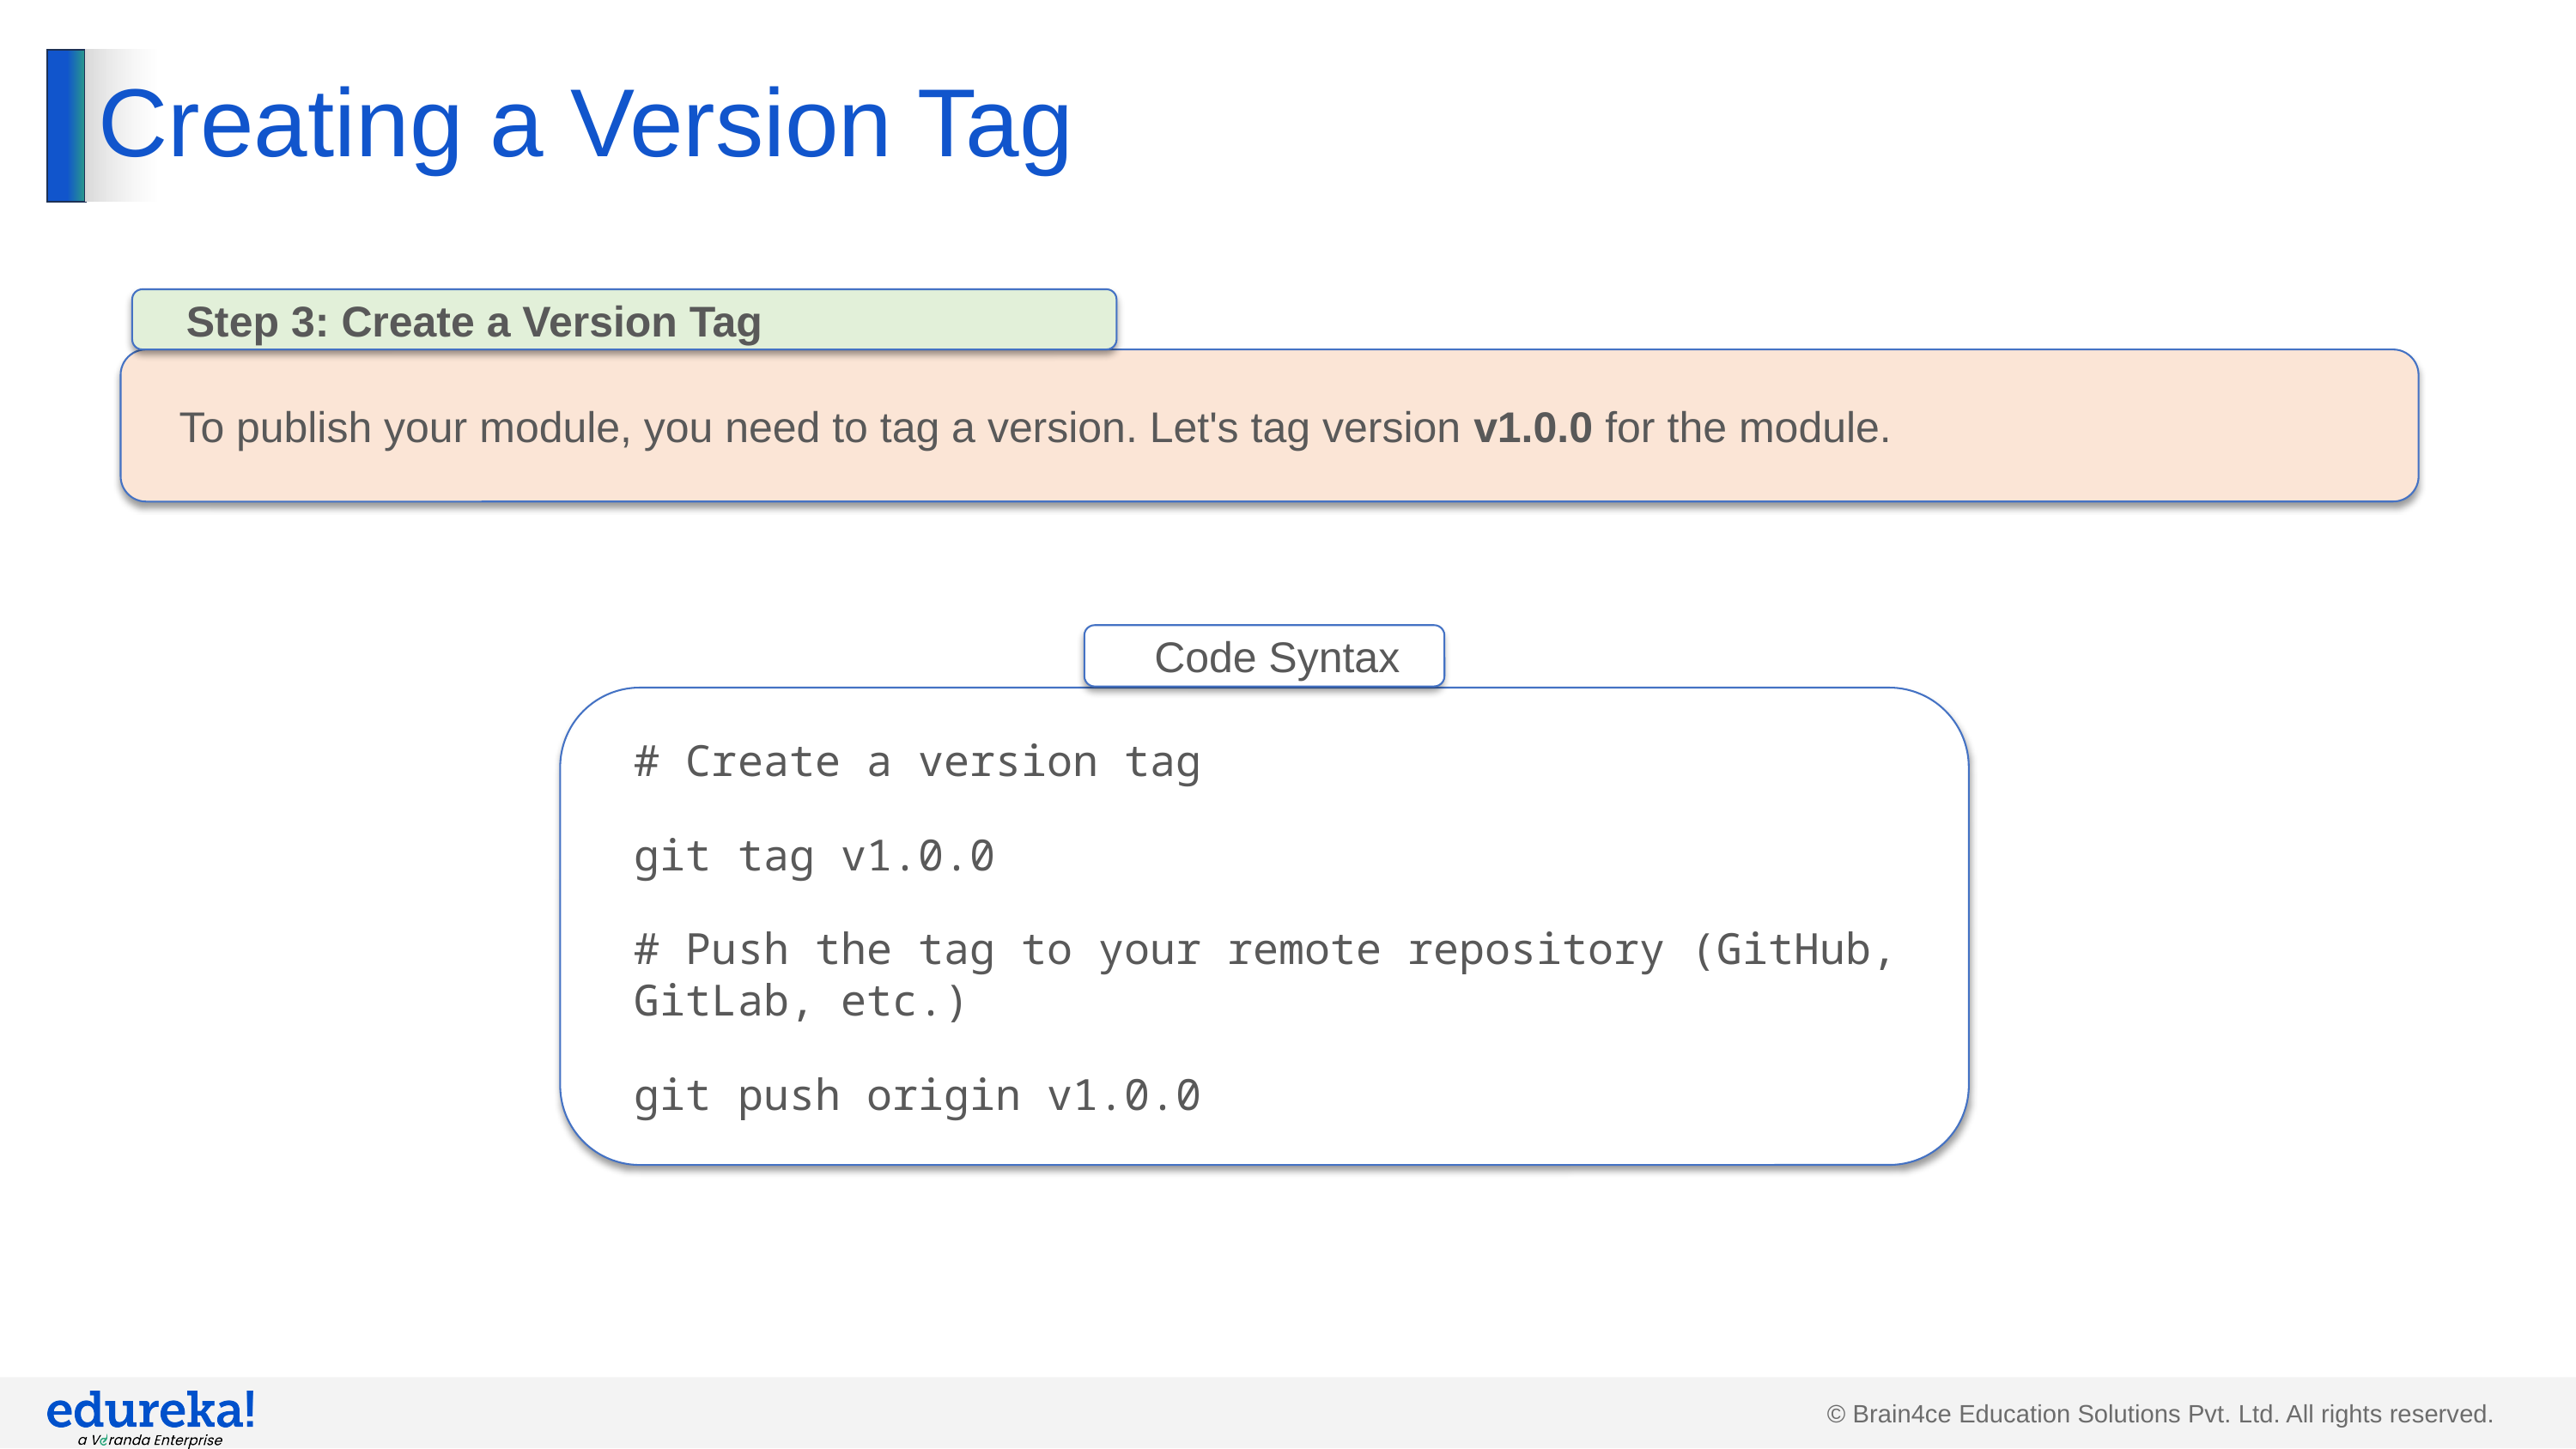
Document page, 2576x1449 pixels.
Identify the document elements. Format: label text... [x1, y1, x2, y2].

text_box Code Syntax [1084, 625, 1445, 687]
picture [47, 1391, 253, 1449]
text_box Step 3: Create a Version Tag [131, 288, 1117, 350]
text_box To publish your module, you need to tag a version. Let's tag version v1.0.0 for the module. [120, 349, 2419, 502]
title Creating a Version Tag [85, 49, 2491, 202]
text_box # Create a version tag git tag v1.0.0 # Push the tag to your remote repository (GitHub, GitLab, etc.) git push origin v1.0.0 [560, 688, 1969, 1166]
